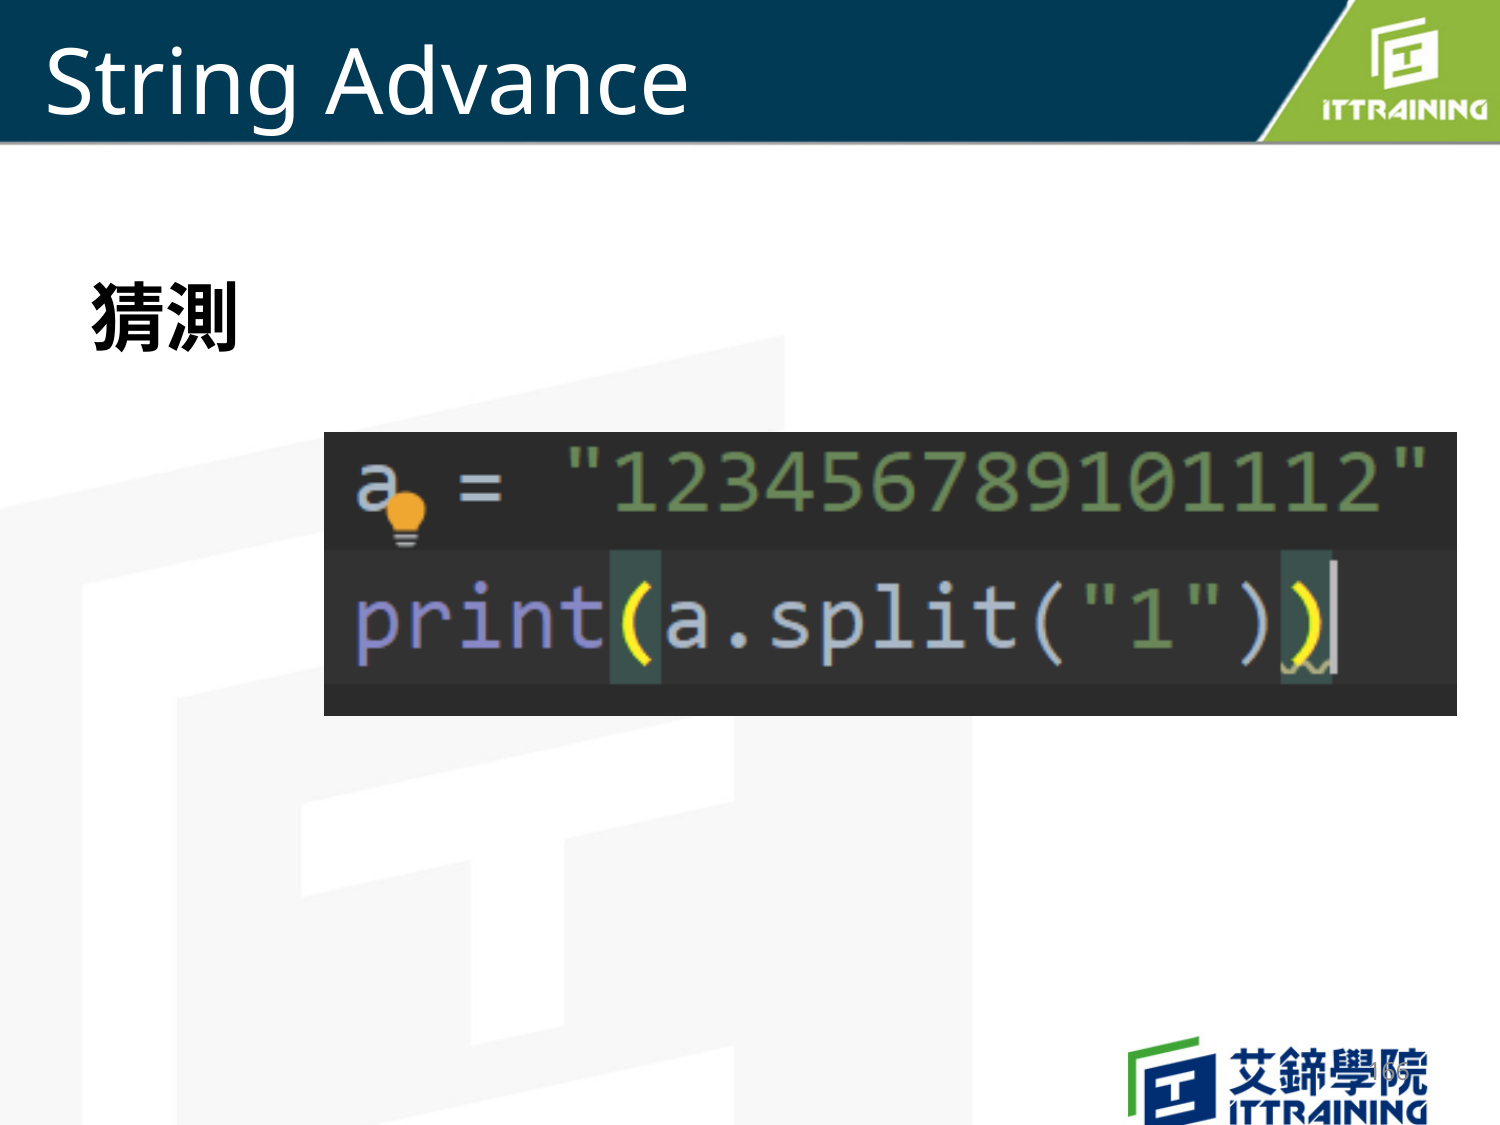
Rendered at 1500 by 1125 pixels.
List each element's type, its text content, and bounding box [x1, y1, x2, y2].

list 猜測 [75, 262, 1425, 1005]
title String Advance [29, 0, 1380, 172]
slide_number 166 [1074, 1042, 1425, 1103]
picture [0, 0, 1500, 1125]
